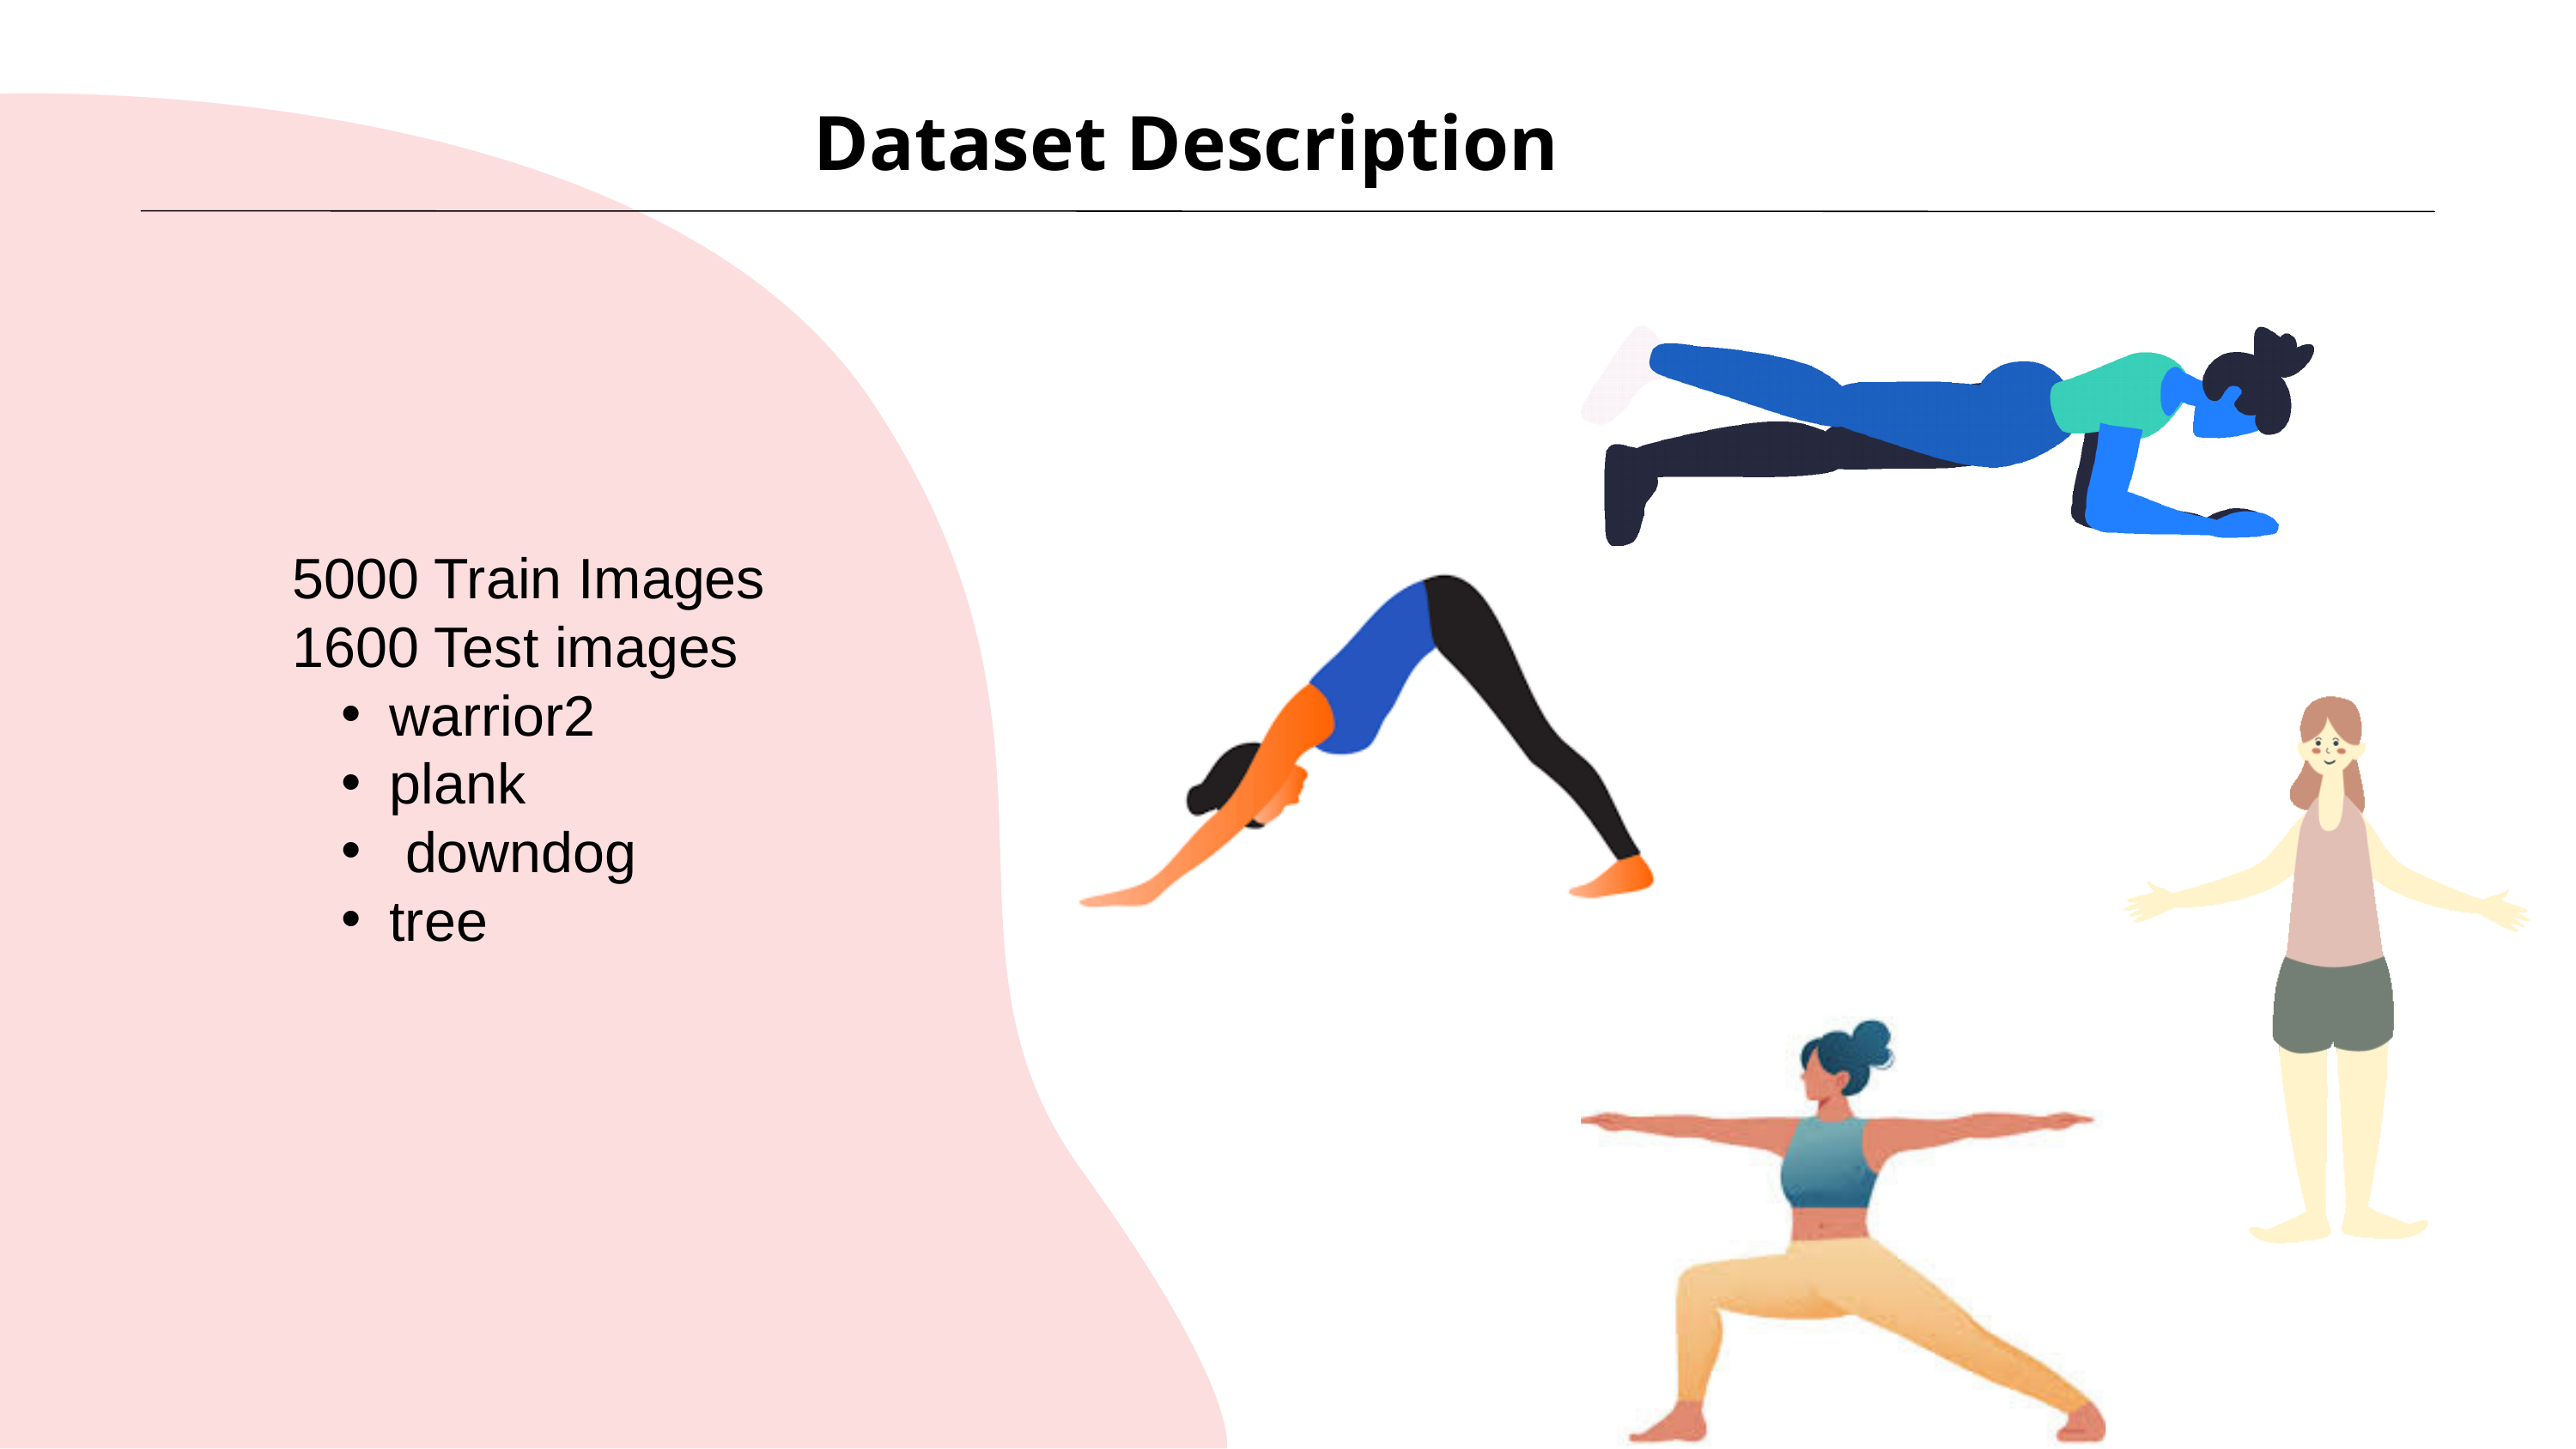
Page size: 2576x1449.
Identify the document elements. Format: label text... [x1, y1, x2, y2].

text_box [1247, 546, 1675, 925]
text_box Dataset Description [1247, 104, 2576, 185]
picture [2105, 615, 2556, 1246]
picture [1581, 282, 2314, 547]
text_box [1581, 924, 2106, 1449]
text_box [0, 68, 1243, 1449]
